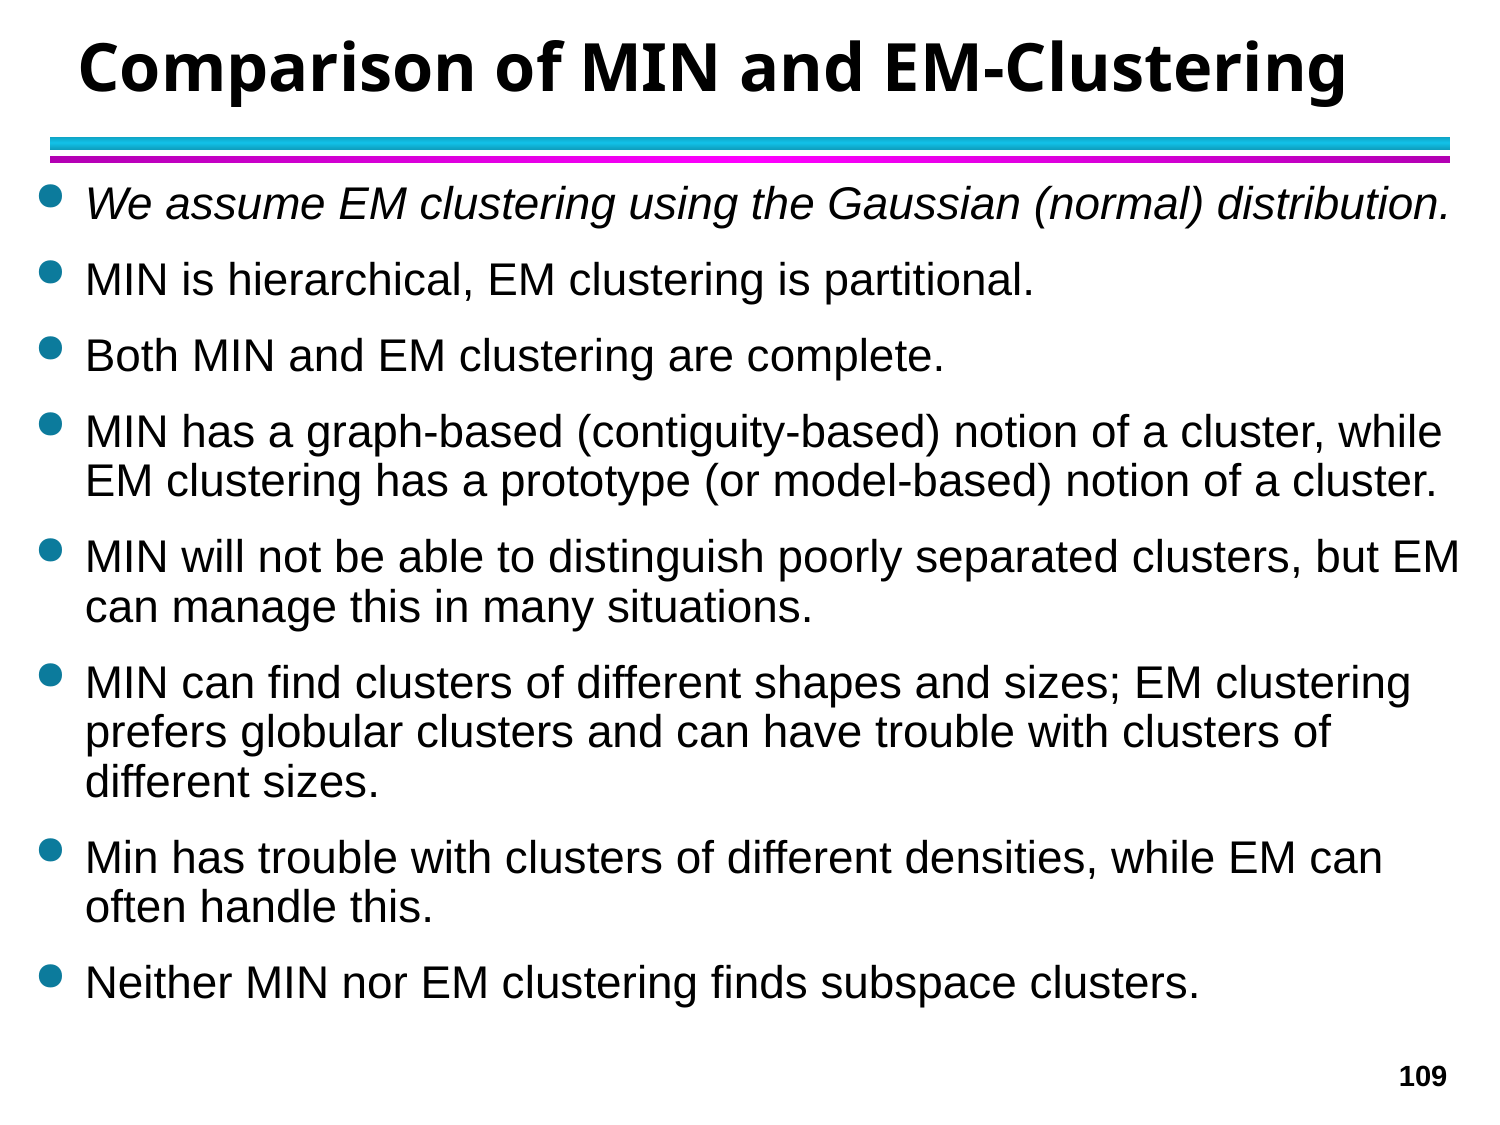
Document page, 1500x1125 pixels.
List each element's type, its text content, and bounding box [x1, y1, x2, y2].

list We assume EM clustering using the Gaussian (normal) distribution. MIN is hierarchical, EM clustering is partitional. Both MIN and EM clustering are complete. MIN has a graph-based (contiguity-based) notion of a cluster, while EM clustering has a prototype (or model-based) notion of a cluster. MIN will not be able to distinguish poorly separated clusters, but EM can manage this in many situations. MIN can find clusters of different shapes and sizes; EM clustering prefers globular clusters and can have trouble with clusters of different sizes. Min has trouble with clusters of different densities, while EM can often handle this. Neither MIN nor EM clustering finds subspace clusters. [22, 172, 1500, 1023]
title Comparison of MIN and EM-Clustering [62, 24, 1450, 113]
